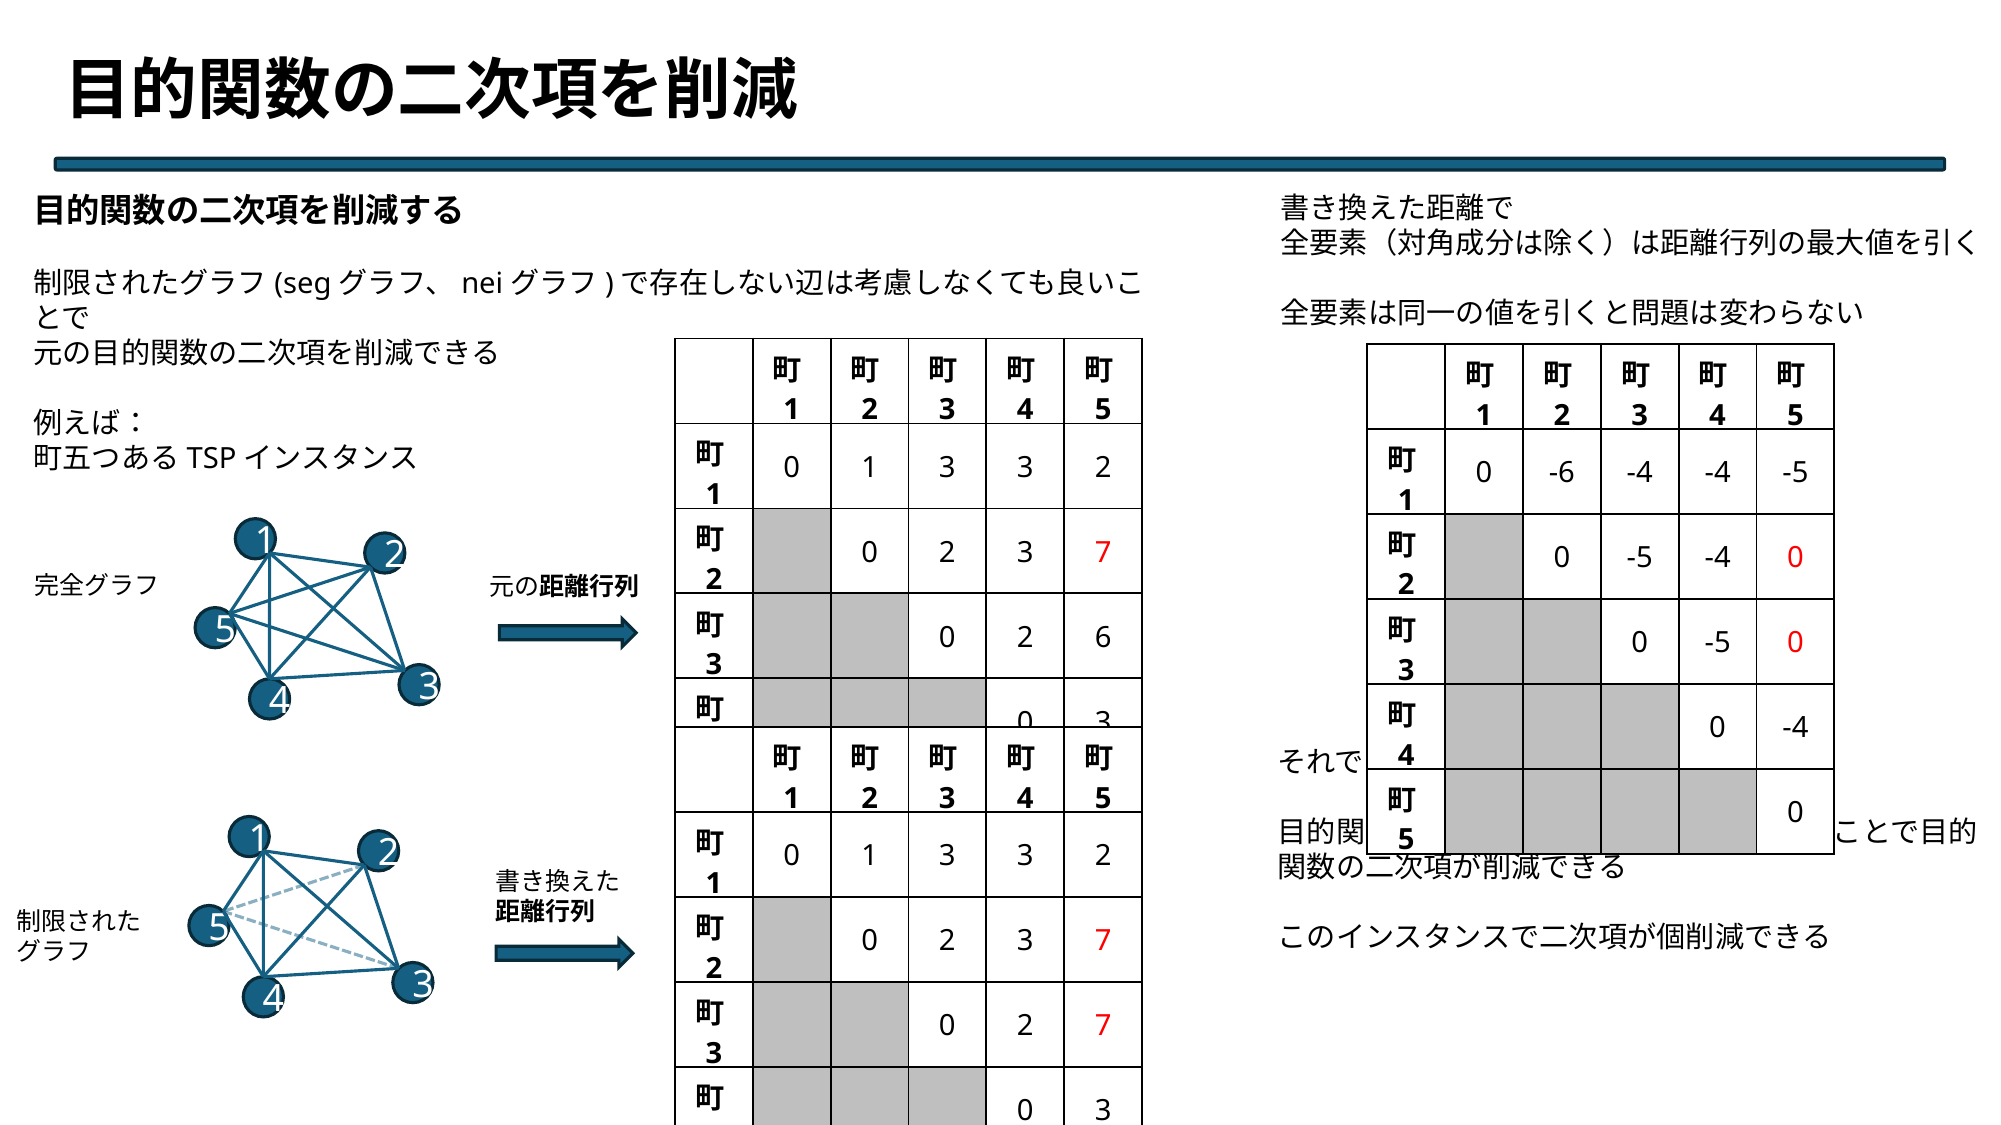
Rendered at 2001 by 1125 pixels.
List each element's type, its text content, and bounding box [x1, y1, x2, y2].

table_cell 3 [1065, 1068, 1141, 1125]
table_cell 6 [1065, 594, 1141, 677]
table_cell 0 [832, 509, 908, 592]
table_header [1368, 345, 1444, 428]
table_header 町1 [754, 728, 830, 811]
table_header 町4 [1680, 345, 1756, 428]
table_cell 町3 [676, 983, 752, 1066]
table_header 町4 [987, 728, 1063, 811]
table_cell [832, 594, 908, 677]
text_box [188, 815, 434, 1018]
table_cell [1602, 685, 1678, 768]
text_box 完全グラフ [19, 562, 175, 608]
table_cell [909, 1068, 985, 1125]
table_cell 3 [987, 813, 1063, 896]
table_cell 3 [987, 509, 1063, 592]
table_cell -5 [1602, 515, 1678, 598]
table_cell [1524, 685, 1600, 768]
table_header 町5 [1757, 345, 1833, 428]
text_box 書き換えた距離で 全要素（対角成分は除く）は距離行列の最大値を引く 全要素は同一の値を引くと問題は変わらない [1265, 181, 1998, 337]
table_cell 2 [1065, 813, 1141, 896]
table_cell 0 [909, 594, 985, 677]
table_cell 2 [909, 898, 985, 981]
table_cell [1446, 600, 1522, 683]
table_header [676, 728, 752, 811]
table_cell [832, 679, 908, 726]
table_cell [754, 983, 830, 1066]
table_cell [832, 983, 908, 1066]
table_cell 0 [754, 424, 830, 508]
text_box [494, 935, 636, 972]
table_cell 3 [987, 424, 1063, 508]
table_cell [754, 509, 830, 592]
table_cell 3 [1065, 679, 1141, 726]
table_header 町3 [1602, 345, 1678, 428]
table_cell [1602, 770, 1678, 853]
table_cell 町2 [676, 898, 752, 981]
table_cell 町2 [1368, 515, 1444, 598]
table_cell 7 [1065, 898, 1141, 981]
table_cell [1524, 600, 1600, 683]
table_header 町2 [1524, 345, 1600, 428]
text_box 目的関数の二次項を削減する 制限されたグラフ(segグラフ、neiグラフ)で存在しない辺は考慮しなくても良いことで 元の目的関数の二次項を削減できる 例えば： 町五つあるTSPインスタンス [18, 181, 1184, 482]
table_cell 町5 [1368, 770, 1444, 853]
table_cell 0 [1680, 685, 1756, 768]
table_cell [1680, 770, 1756, 853]
table_cell 7 [1065, 509, 1141, 592]
text_box 書き換えた 距離行列 [481, 857, 636, 933]
table_header [676, 339, 752, 423]
table_cell 3 [909, 424, 985, 508]
table_cell 0 [1757, 600, 1833, 683]
table_cell -4 [1602, 430, 1678, 513]
table_header 町5 [1065, 339, 1141, 423]
table_cell -5 [1757, 430, 1833, 513]
text_box [497, 615, 639, 651]
table_cell 町4 [1368, 685, 1444, 768]
table_cell [754, 898, 830, 981]
table_cell [832, 1068, 908, 1125]
table_cell 0 [1757, 515, 1833, 598]
table_cell 町4 [676, 1068, 752, 1125]
table_cell 町1 [676, 424, 752, 508]
table_cell -4 [1680, 430, 1756, 513]
table_cell 0 [1602, 600, 1678, 683]
table_cell 町3 [676, 594, 752, 677]
table_cell 町1 [1368, 430, 1444, 513]
table_cell 0 [987, 679, 1063, 726]
table_cell 0 [987, 1068, 1063, 1125]
table_cell -6 [1524, 430, 1600, 513]
table_cell 7 [1065, 983, 1141, 1066]
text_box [194, 518, 440, 720]
table_cell 町1 [676, 813, 752, 896]
table_cell [1446, 770, 1522, 853]
table_header 町2 [832, 728, 908, 811]
table_cell -4 [1680, 515, 1756, 598]
table_header 町3 [909, 339, 985, 423]
table_header 町1 [754, 339, 830, 423]
text_box 目的関数の二次項を削減 [49, 39, 850, 135]
table_cell [754, 1068, 830, 1125]
table_cell [1446, 515, 1522, 598]
table_cell [909, 679, 985, 726]
table_header 町3 [909, 728, 985, 811]
table_cell 1 [832, 813, 908, 896]
table_cell 3 [987, 898, 1063, 981]
table_cell 2 [987, 594, 1063, 677]
table_header 町1 [1446, 345, 1522, 428]
table_cell 2 [1065, 424, 1141, 508]
table_cell 2 [987, 983, 1063, 1066]
table_cell -4 [1757, 685, 1833, 768]
table_cell [754, 679, 830, 726]
table_cell 町4 [676, 679, 752, 726]
table_cell 0 [754, 813, 830, 896]
table_cell 0 [1757, 770, 1833, 853]
table_header 町4 [987, 339, 1063, 423]
table_cell 0 [1446, 430, 1522, 513]
table_cell [754, 594, 830, 677]
table_cell 2 [909, 509, 985, 592]
table_cell [1524, 770, 1600, 853]
table_cell 3 [909, 813, 985, 896]
table_cell 0 [832, 898, 908, 981]
text_box 元の距離行列 [474, 563, 655, 608]
text_box [53, 156, 1947, 172]
table_header 町5 [1065, 728, 1141, 811]
table_cell 1 [832, 424, 908, 508]
table_header 町2 [832, 339, 908, 423]
table_cell 町2 [676, 509, 752, 592]
table_cell [1446, 685, 1522, 768]
table_cell -5 [1680, 600, 1756, 683]
text_box 制限された グラフ [1, 898, 157, 973]
table_cell 0 [1524, 515, 1600, 598]
table_cell 0 [909, 983, 985, 1066]
table_cell 町3 [1368, 600, 1444, 683]
